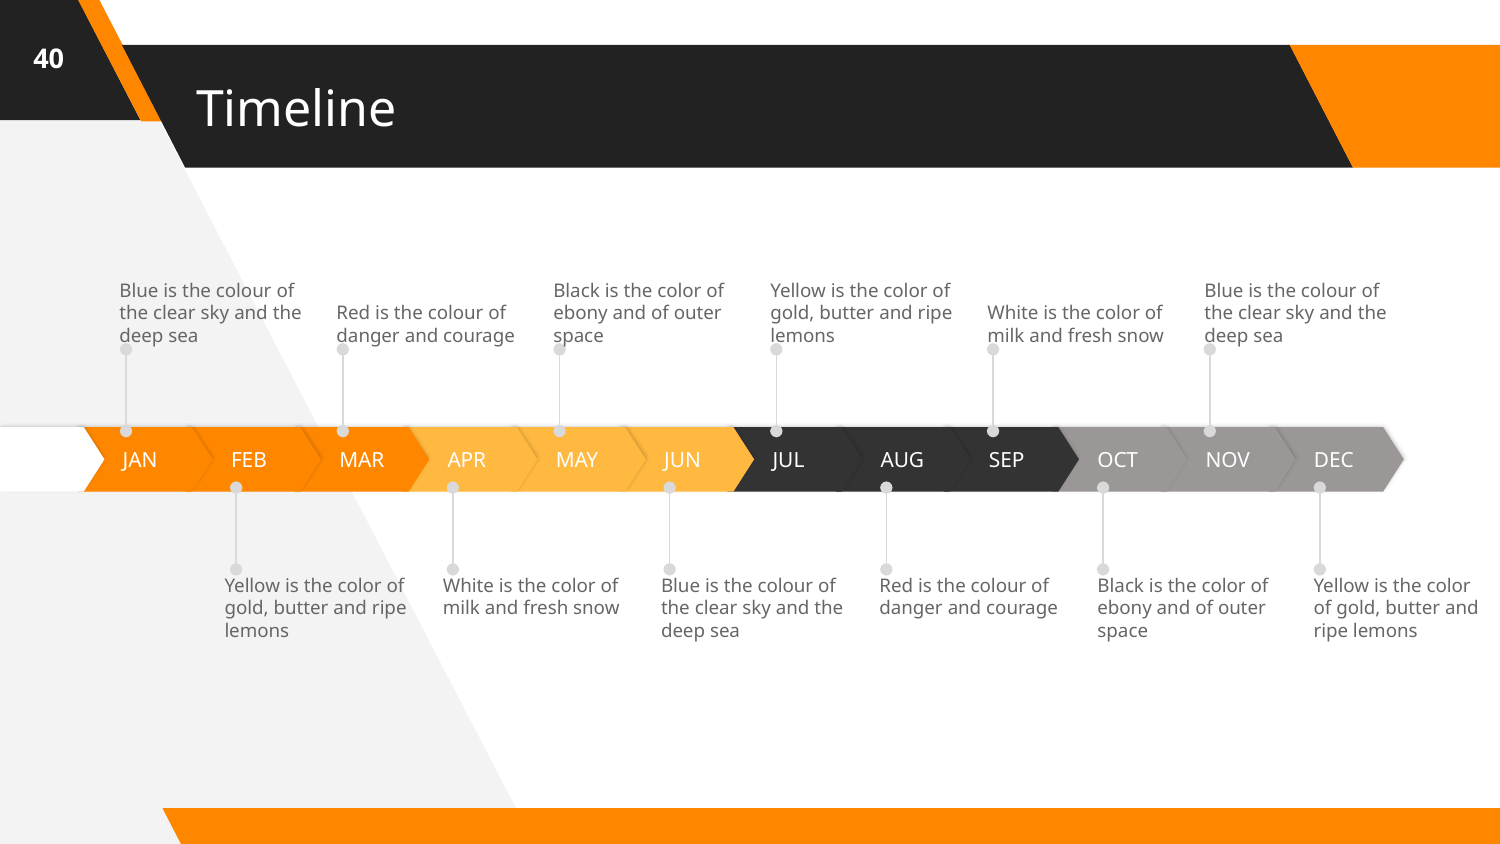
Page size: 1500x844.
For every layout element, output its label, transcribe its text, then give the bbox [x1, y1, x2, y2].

text_box OCT [1061, 427, 1188, 492]
text_box Red is the colour of danger and courage [879, 573, 1085, 661]
text_box [0, 427, 105, 492]
text_box Black is the color of ebony and of outer space [553, 258, 759, 346]
title Timeline [181, 45, 1285, 169]
text_box DEC [1279, 427, 1404, 492]
text_box MAR [304, 427, 430, 492]
text_box Yellow is the color of gold, butter and ripe lemons [224, 573, 430, 661]
text_box Yellow is the color of gold, butter and ripe lemons [770, 258, 976, 346]
text_box Black is the color of ebony and of outer space [1097, 573, 1303, 661]
text_box Blue is the colour of the clear sky and the deep sea [661, 573, 867, 661]
text_box JUN [629, 427, 755, 492]
text_box MAY [521, 427, 646, 492]
text_box JAN [87, 427, 213, 492]
text_box APR [411, 427, 538, 492]
text_box NOV [1169, 427, 1296, 492]
text_box FEB [196, 427, 322, 492]
text_box SEP [954, 427, 1079, 492]
text_box Red is the colour of danger and courage [336, 258, 542, 346]
text_box AUG [844, 427, 971, 492]
text_box JUL [736, 427, 863, 492]
text_box White is the color of milk and fresh snow [442, 573, 648, 661]
text_box Yellow is the color of gold, butter and ripe lemons [1313, 573, 1484, 661]
text_box Blue is the colour of the clear sky and the deep sea [1204, 258, 1410, 346]
text_box Blue is the colour of the clear sky and the deep sea [119, 258, 325, 346]
slide_number 40 [0, 0, 98, 121]
text_box White is the color of milk and fresh snow [987, 258, 1193, 346]
